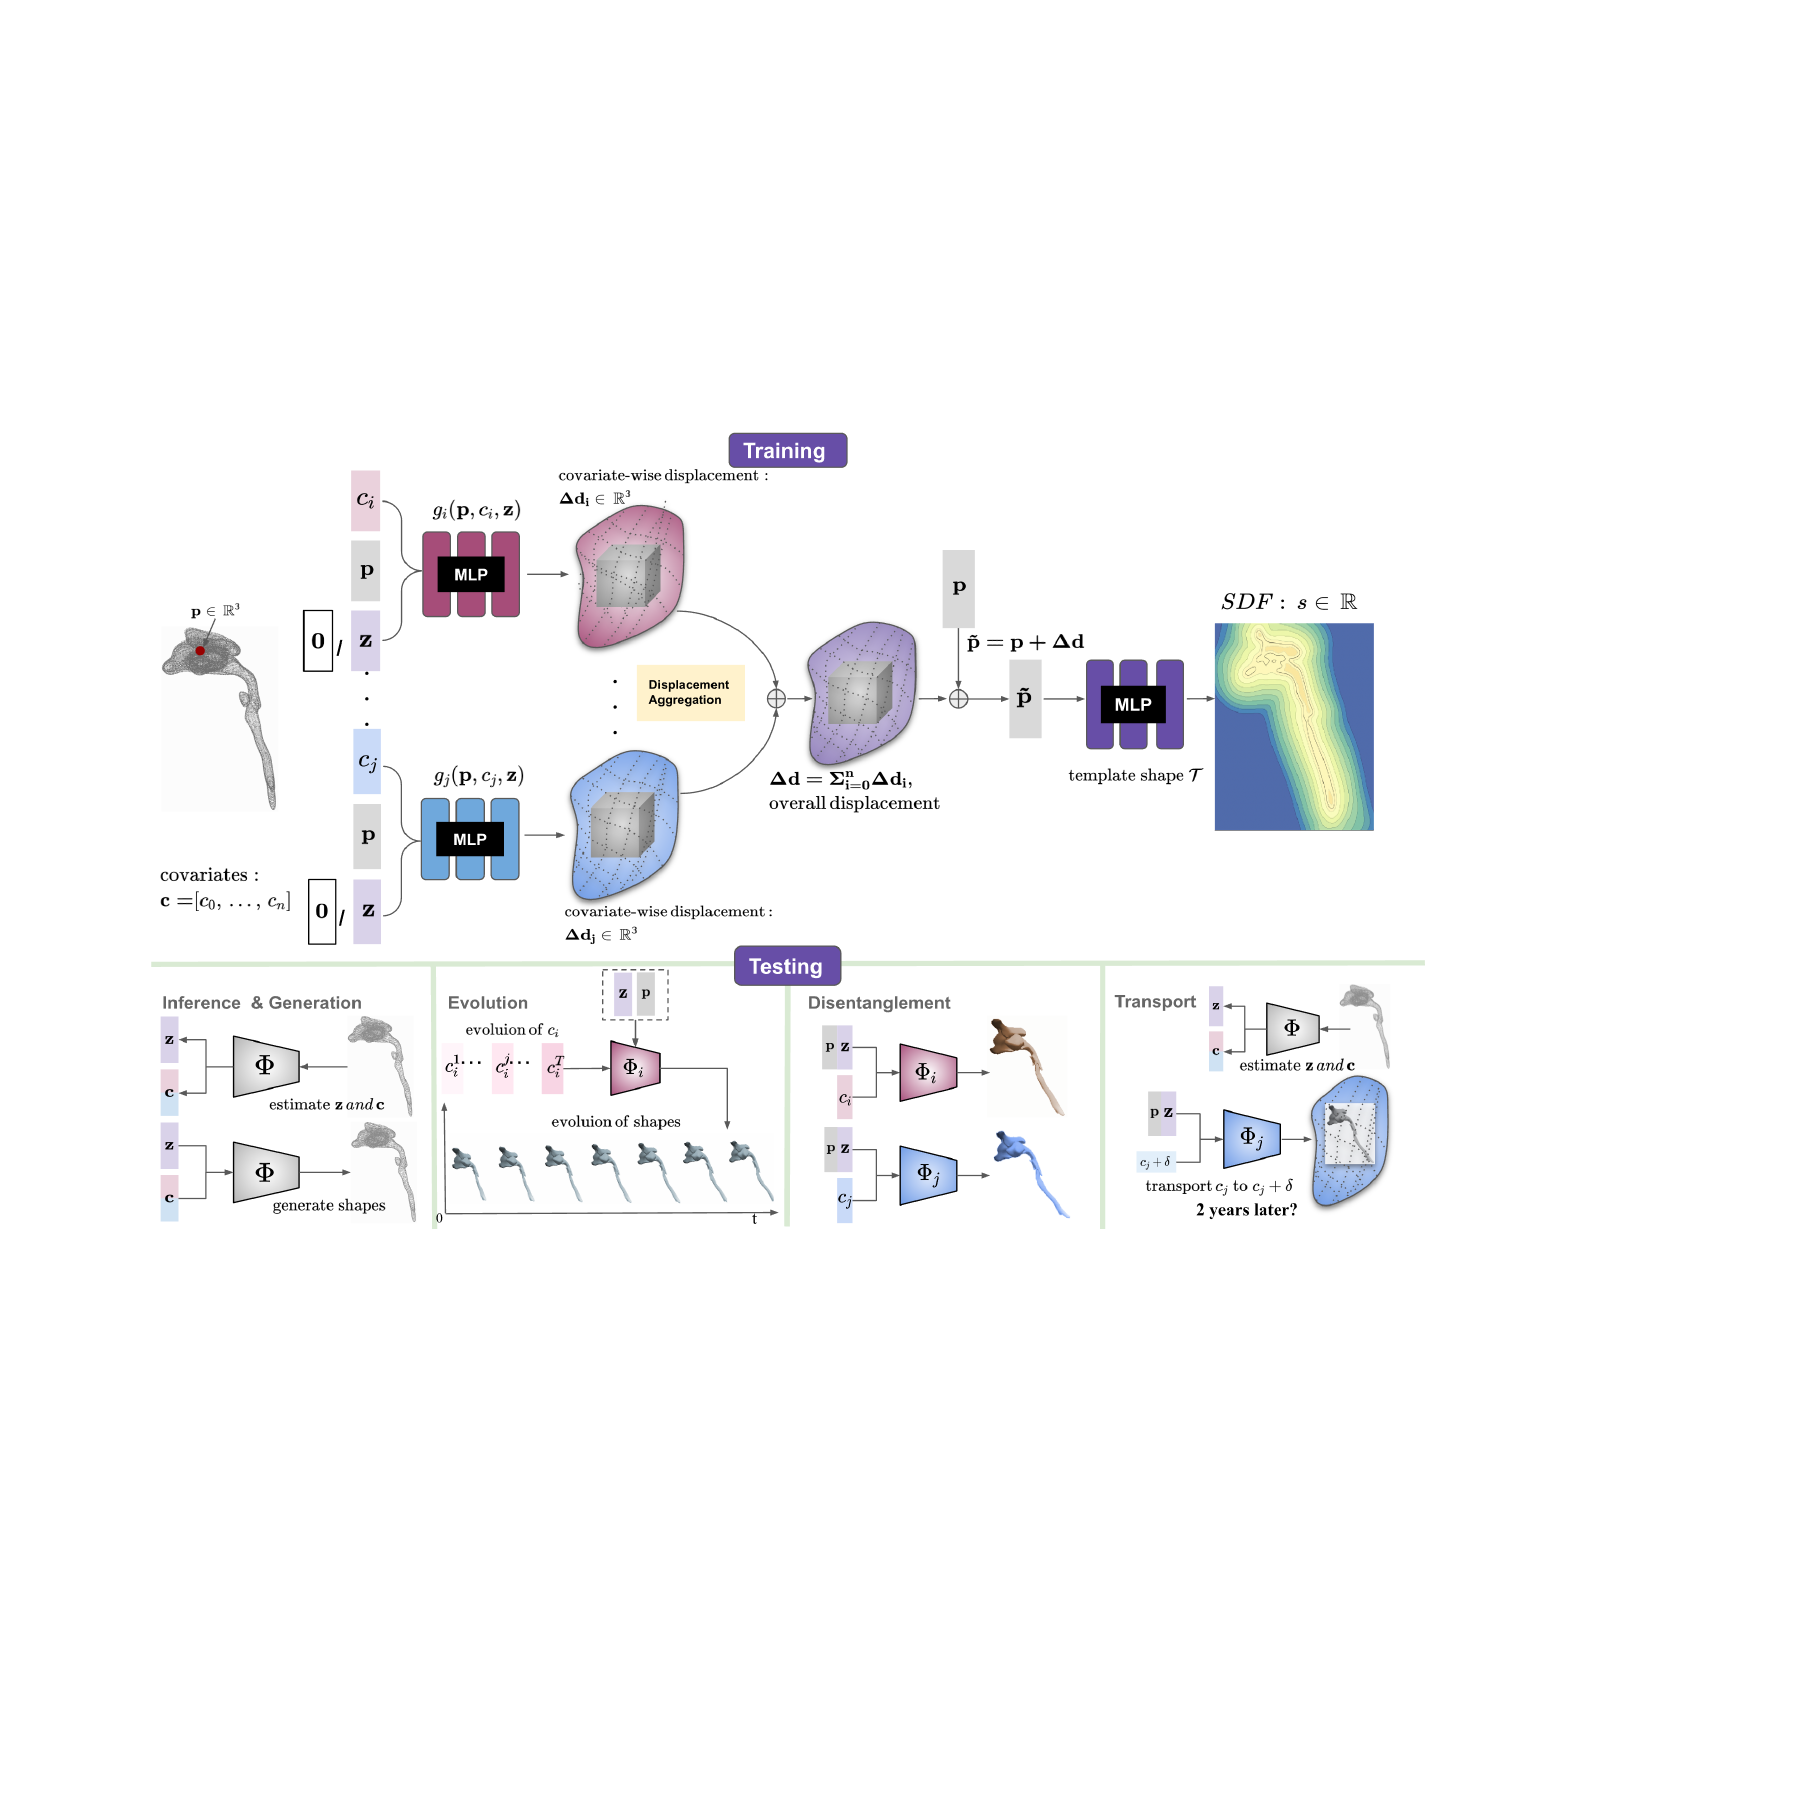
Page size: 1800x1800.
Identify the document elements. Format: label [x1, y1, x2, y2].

picture [149, 431, 1425, 1229]
